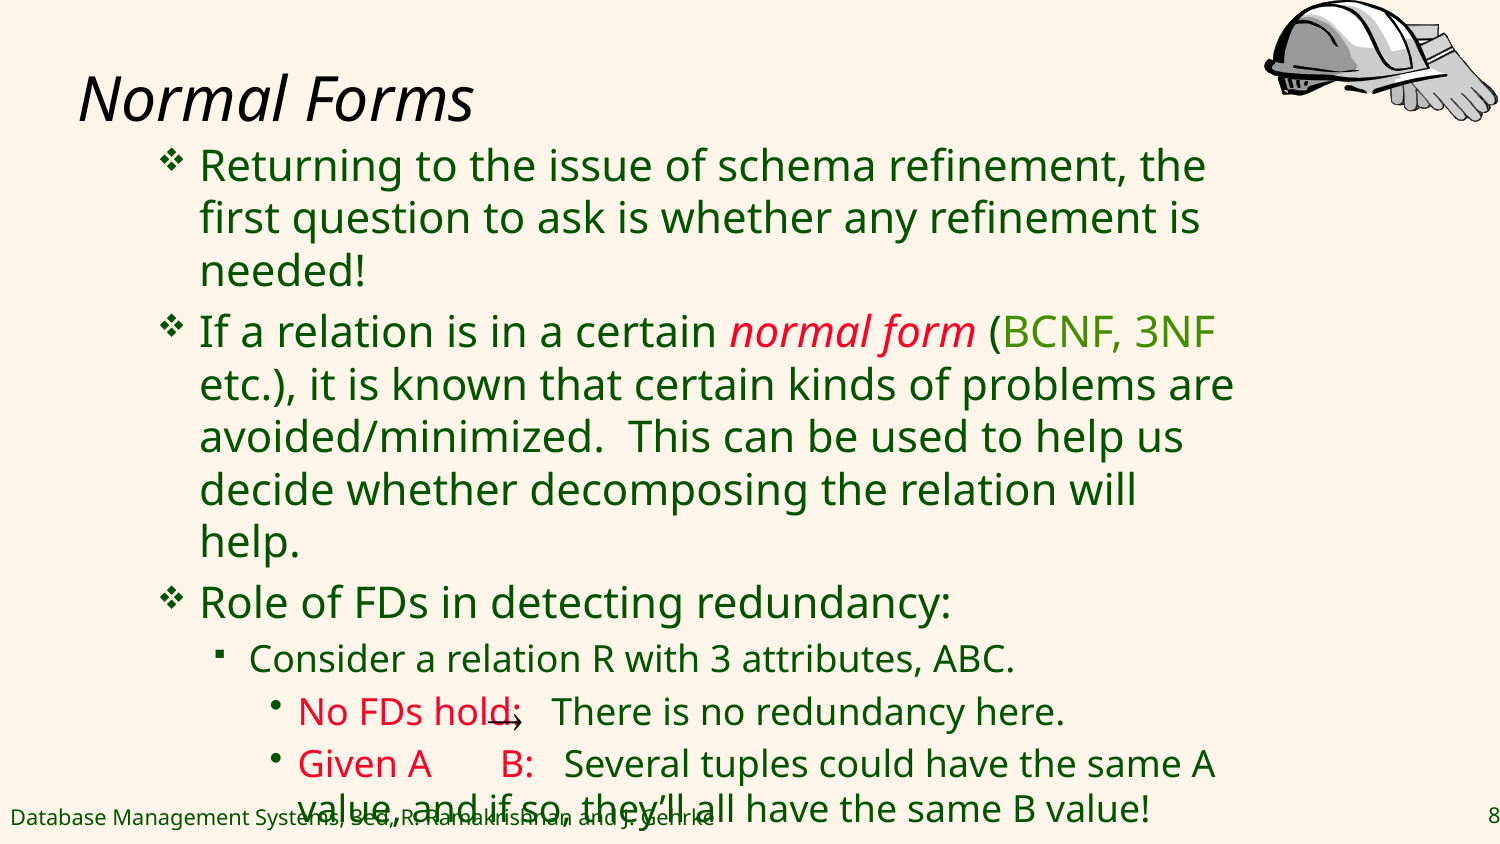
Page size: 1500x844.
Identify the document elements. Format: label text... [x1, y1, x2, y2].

text_box [571, 768, 929, 826]
title Normal Forms [62, 28, 1338, 164]
list Returning to the issue of schema refinement, the first question to ask is whether any refinement is needed! If a relation is in a certain normal form (BCNF, 3NF etc.), it is known that certain kinds of problems are avoided/minimized. This can be used to help us decide whether decomposing the relation will help. Role of FDs in detecting redundancy: Consider a relation R with 3 attributes, ABC. No FDs hold: There is no redundancy here. Given A B: Several tuples could have the same A value, and if so, they’ll all have the same B value! [142, 130, 1258, 759]
text_box [271, 768, 507, 826]
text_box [486, 708, 562, 749]
